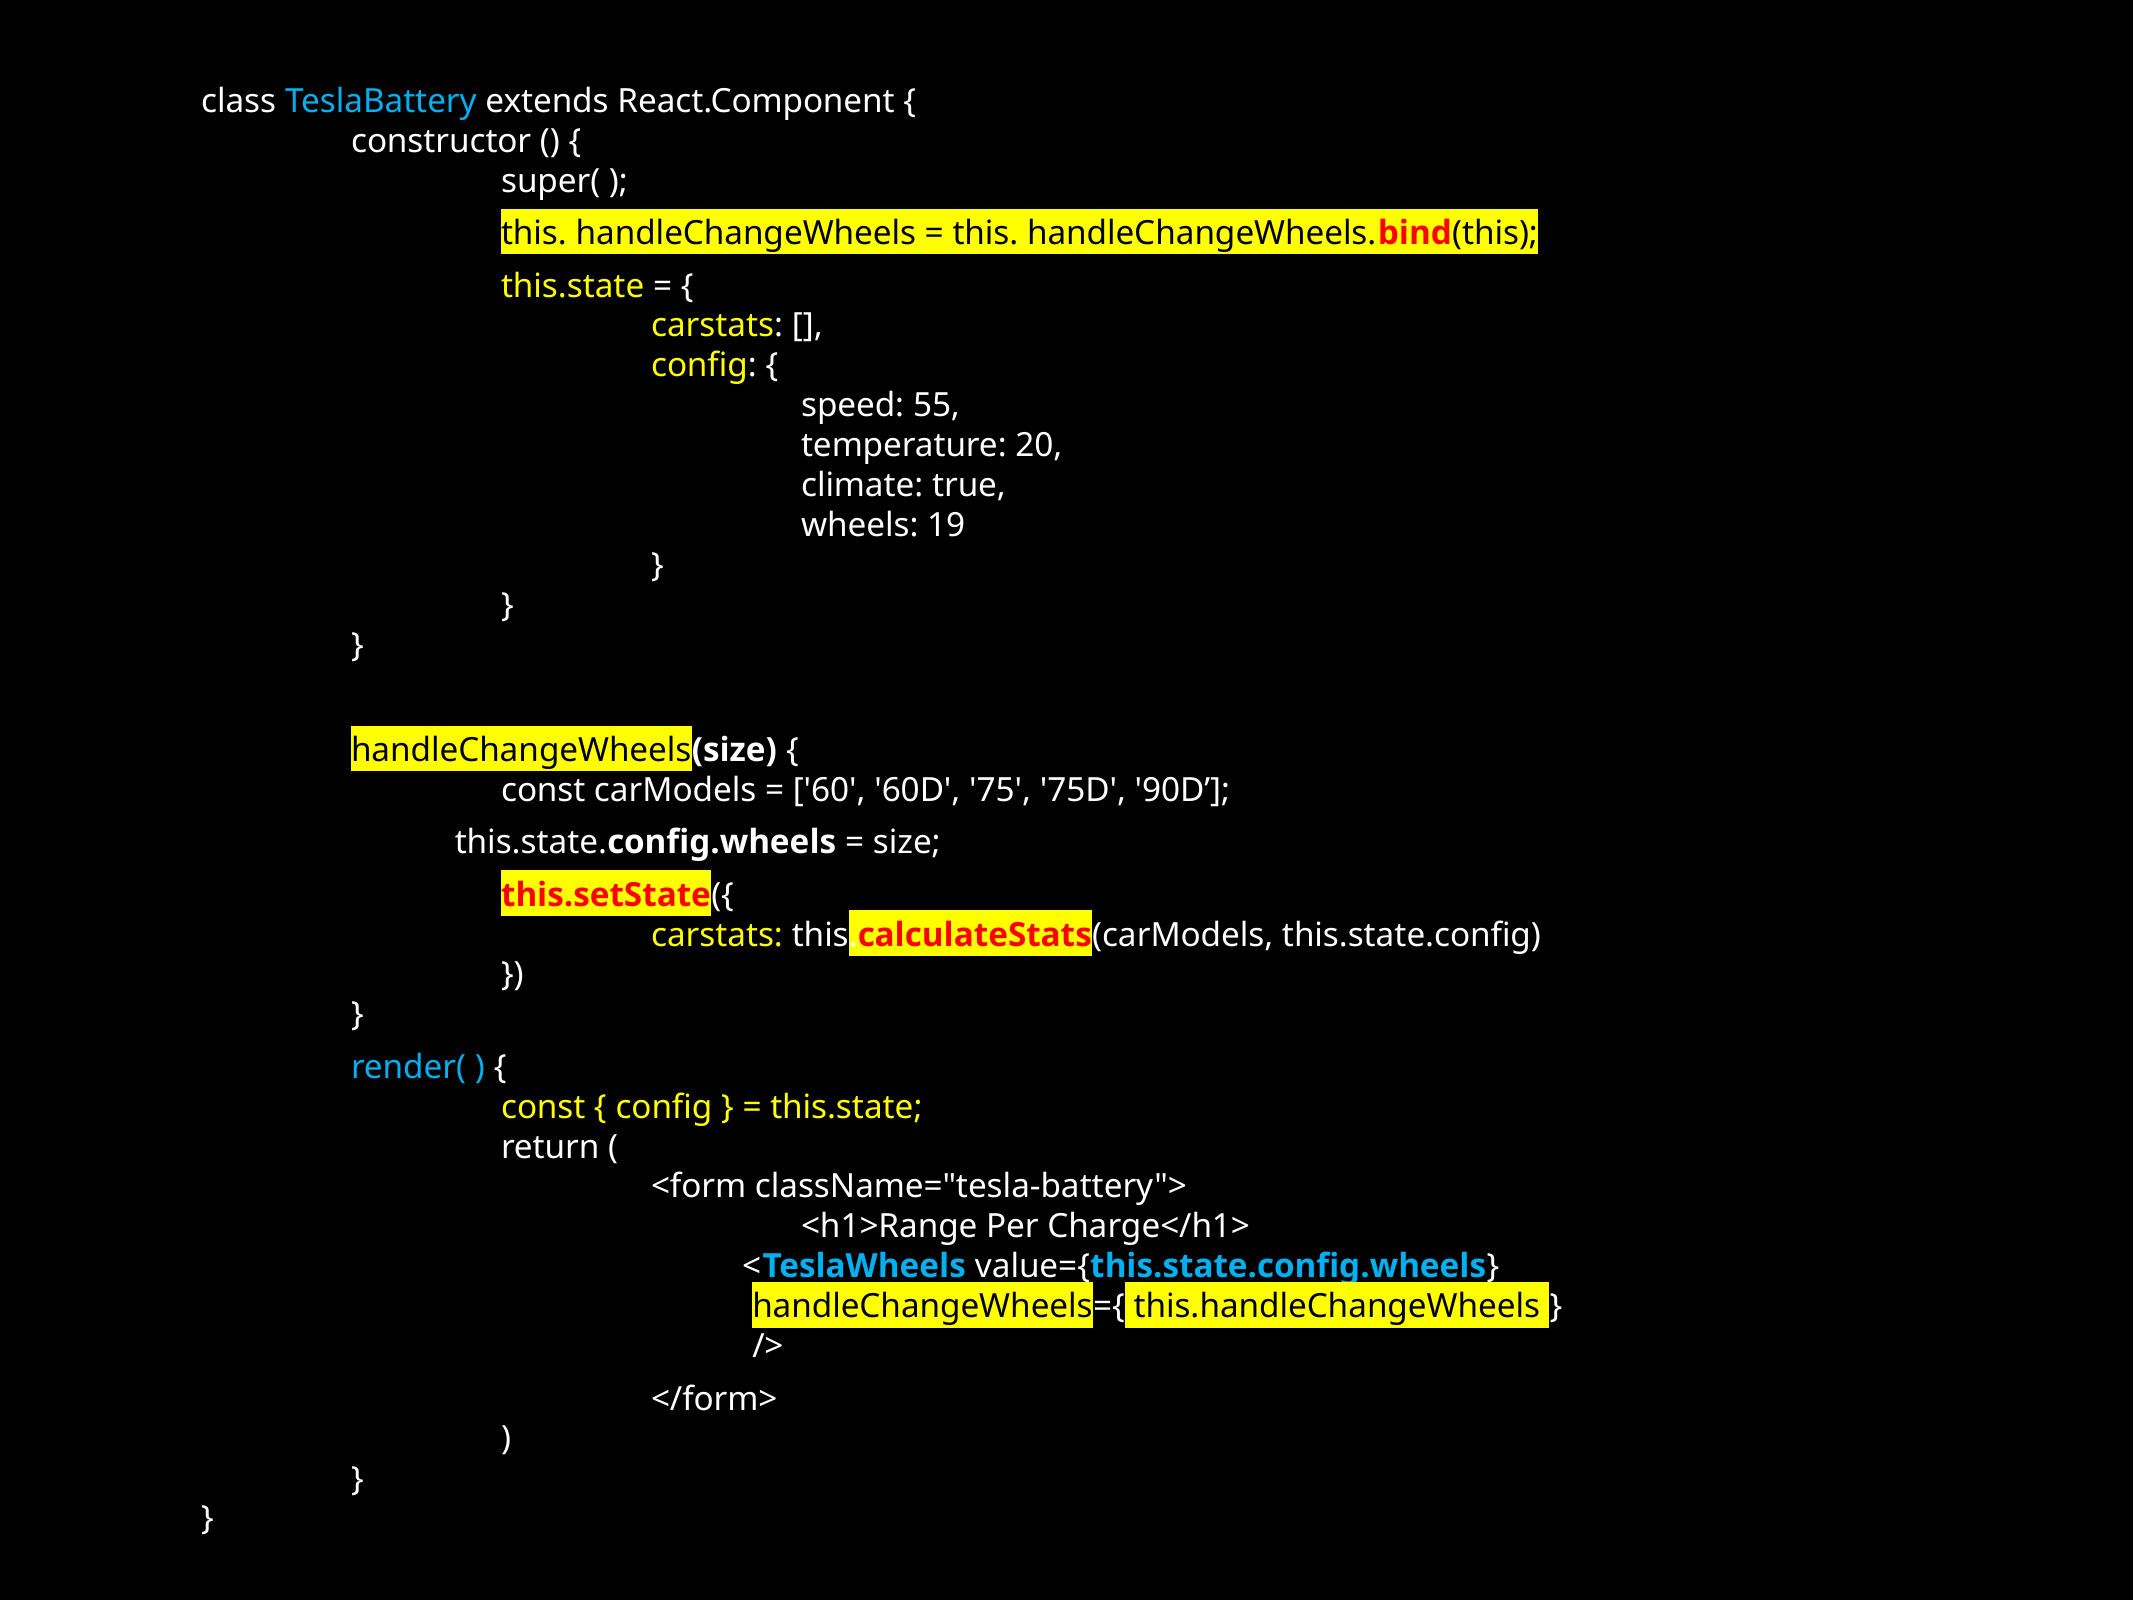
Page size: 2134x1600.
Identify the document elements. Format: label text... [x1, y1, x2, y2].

list class TeslaBattery extends React.Component { constructor () { super( ); this. handleChangeWheels = this. handleChangeWheels.bind(this); this.state = { carstats: [], config: { speed: 55, temperature: 20, climate: true, wheels: 19 } } } handleChangeWheels(size) { const carModels = ['60', '60D', '75', '75D', '90D’]; this.state.config.wheels = size; this.setState({ carstats: this.calculateStats(carModels, this.state.config) }) } render( ) { const { config } = this.state; return ( <form className="tesla-battery"> <h1>Range Per Charge</h1> <TeslaWheels value={this.state.config.wheels} handleChangeWheels={ this.handleChangeWheels } /> </form> ) } } [156, 42, 1978, 1561]
